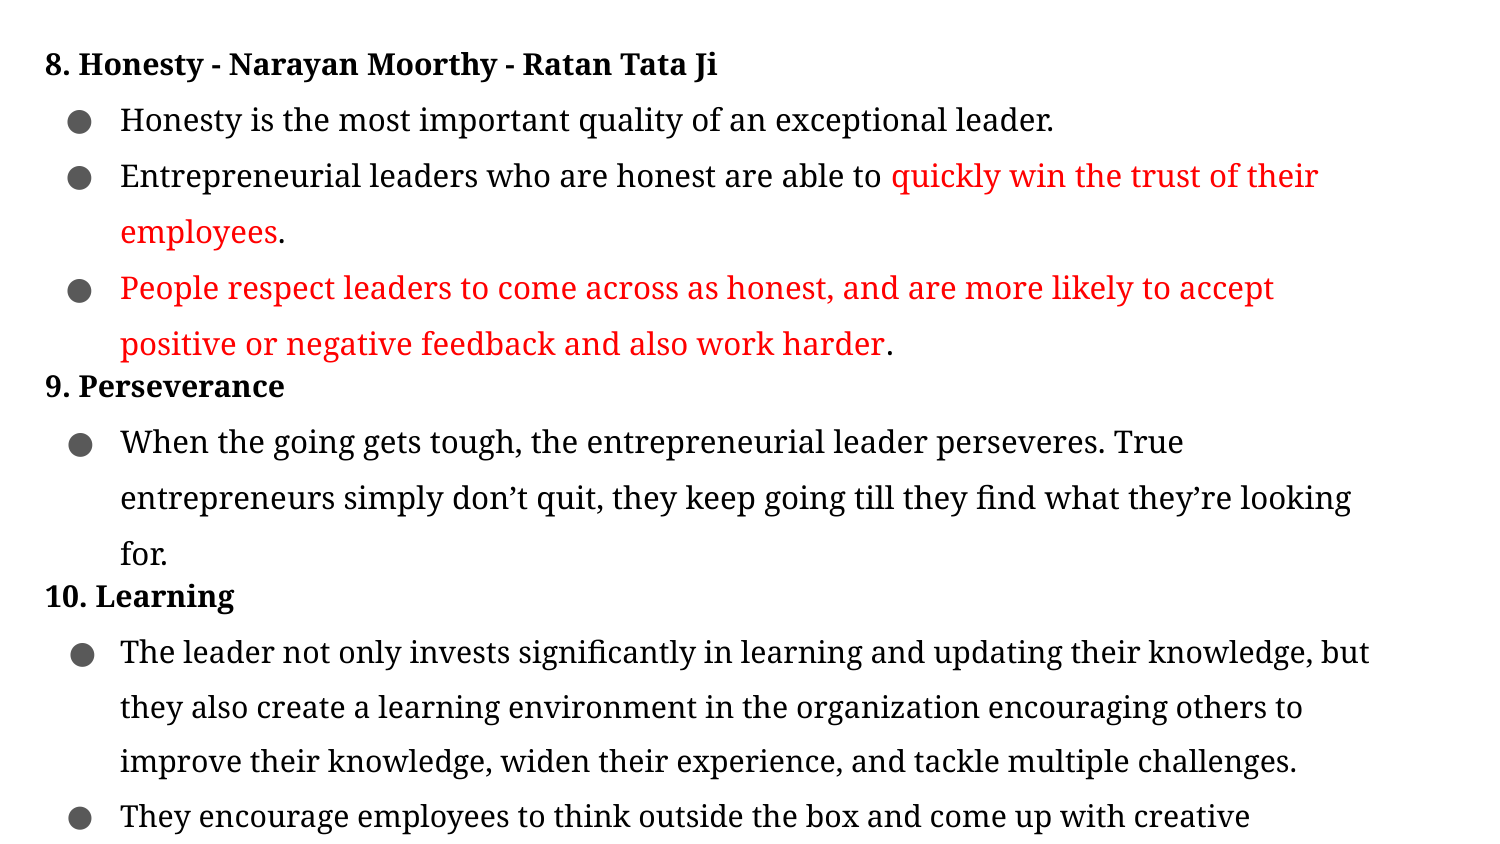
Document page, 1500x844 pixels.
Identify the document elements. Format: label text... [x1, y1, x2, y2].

list 8. Honesty - Narayan Moorthy - Ratan Tata Ji Honesty is the most important quality of an exceptional leader. Entrepreneurial leaders who are honest are able to quickly win the trust of their employees. People respect leaders to come across as honest, and are more likely to accept positive or negative feedback and also work harder. 9. Perseverance When the going gets tough, the entrepreneurial leader perseveres. True entrepreneurs simply don’t quit, they keep going till they find what they’re looking for. 10. Learning The leader not only invests significantly in learning and updating their knowledge, but they also create a learning environment in the organization encouraging others to improve their knowledge, widen their experience, and tackle multiple challenges. They encourage employees to think outside the box and come up with creative solutions to problems. [29, 24, 1468, 844]
